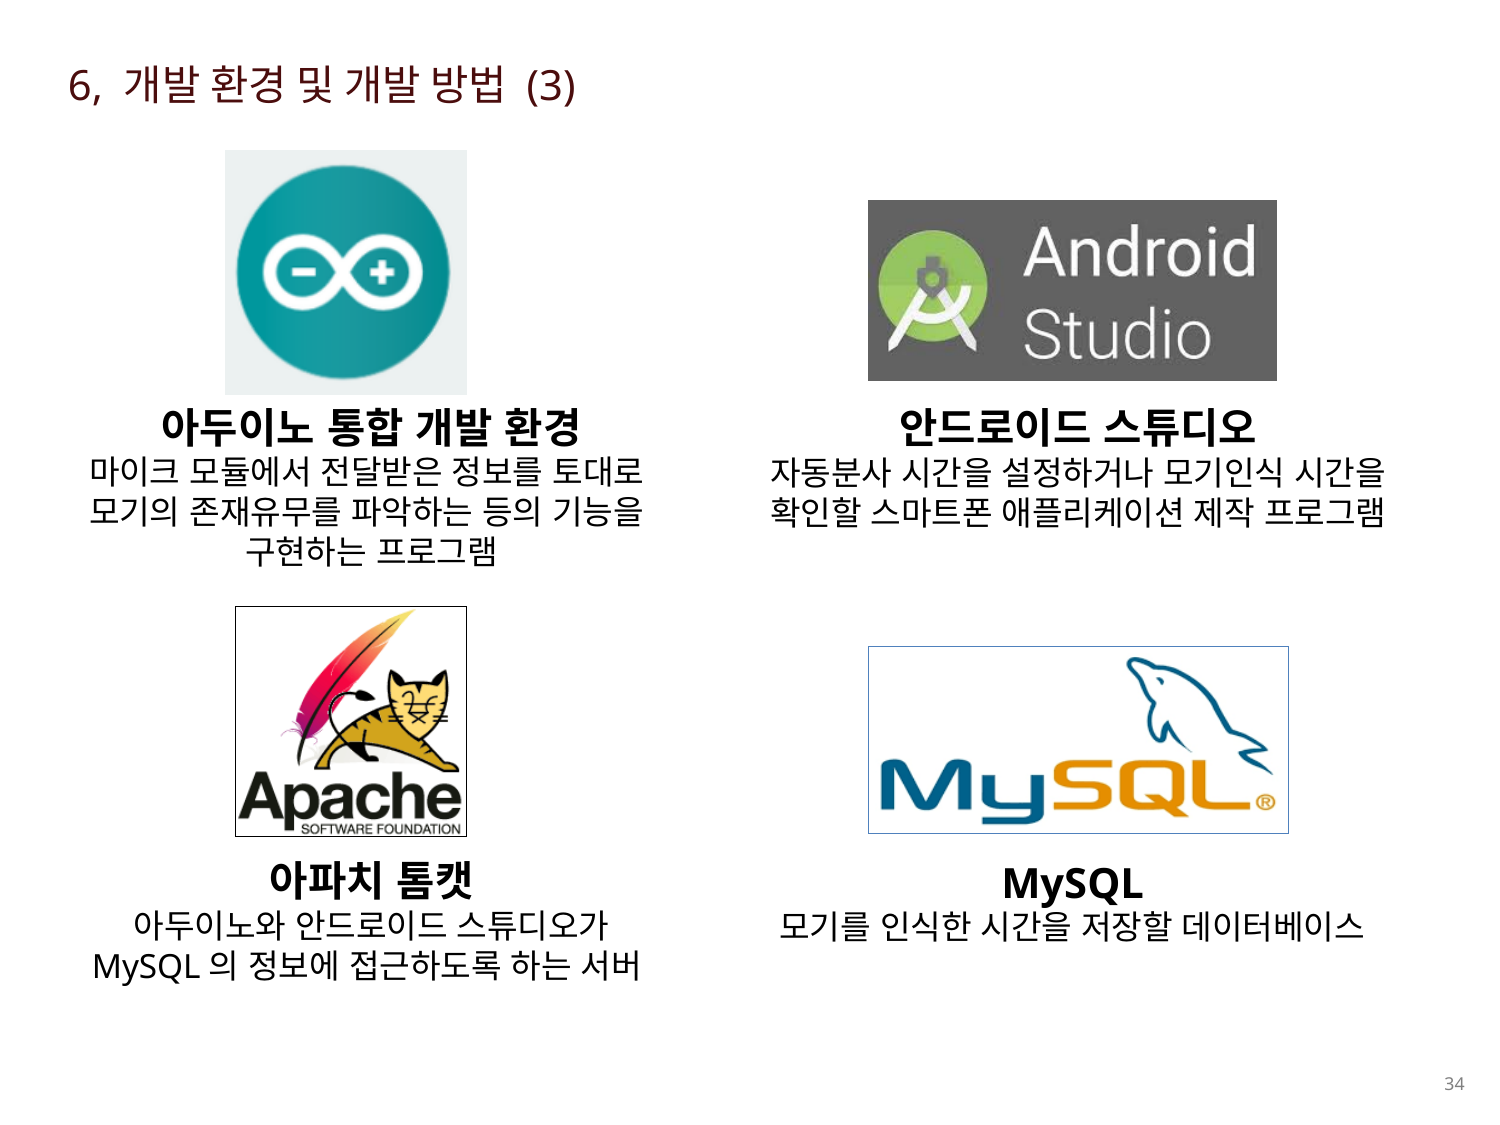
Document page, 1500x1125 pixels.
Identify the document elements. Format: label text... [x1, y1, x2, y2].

text_box 아파치 톰캣 아두이노와 안드로이드 스튜디오가 MySQL의 정보에 접근하도록 하는 서버 [56, 847, 687, 993]
picture [225, 150, 467, 395]
picture [235, 606, 467, 837]
text_box 6, 개발 환경 및 개발 방법 (3) [52, 51, 1200, 117]
text_box 안드로이드 스튜디오 자동분사 시간을 설정하거나 모기인식 시간을 확인할 스마트폰 애플리케이션 제작 프로그램 [749, 394, 1445, 540]
text_box MySQL 모기를 인식한 시간을 저장할 데이터베이스 [729, 849, 1416, 955]
text_box 아두이노 통합 개발 환경 마이크 모듈에서 전달받은 정보를 토대로 모기의 존재유무를 파악하는 등의 기능을 구현하는 프로그램 [0, 393, 749, 579]
picture [867, 200, 1278, 381]
picture [867, 646, 1289, 835]
